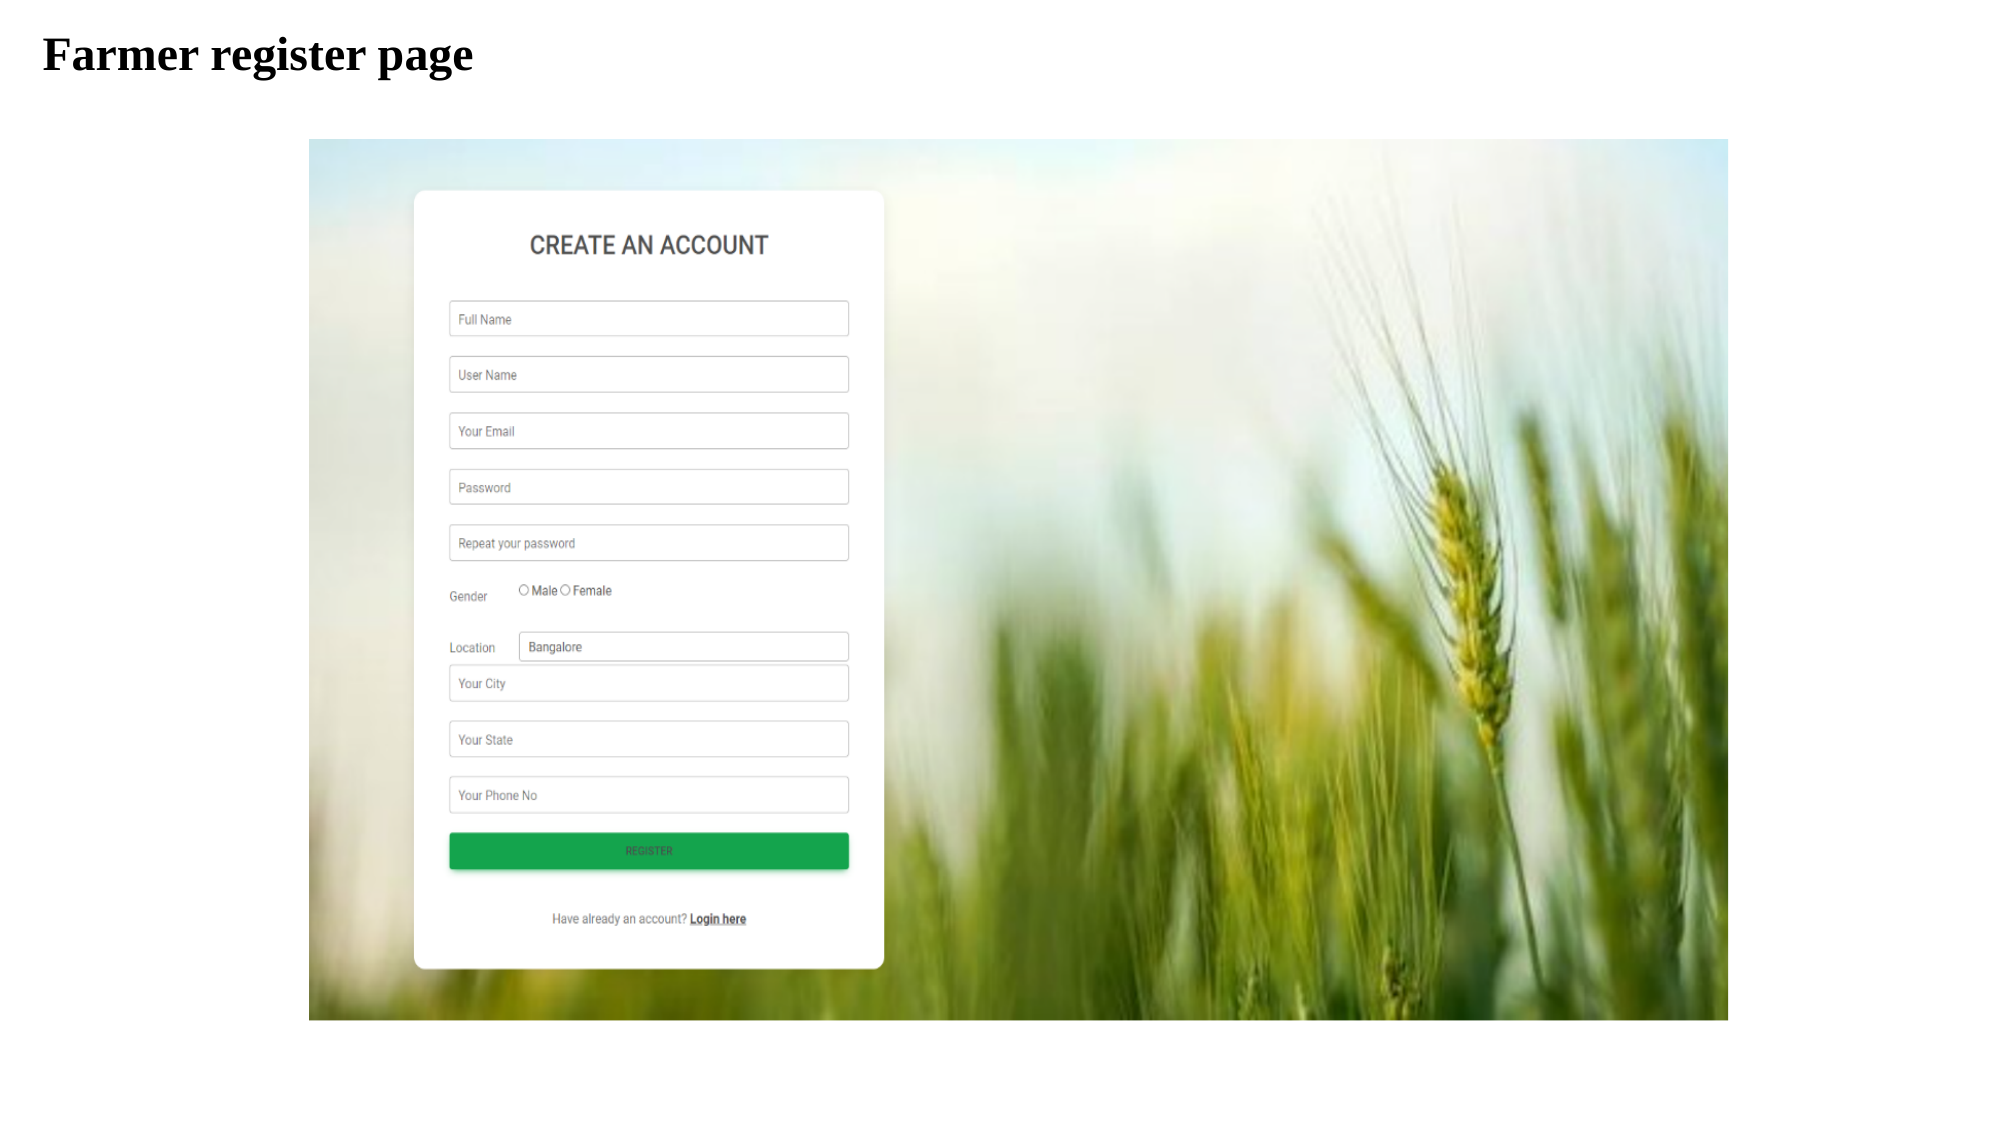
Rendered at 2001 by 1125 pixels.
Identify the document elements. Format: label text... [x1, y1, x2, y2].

picture [309, 139, 1729, 1029]
list Farmer register page [27, 21, 1989, 1107]
